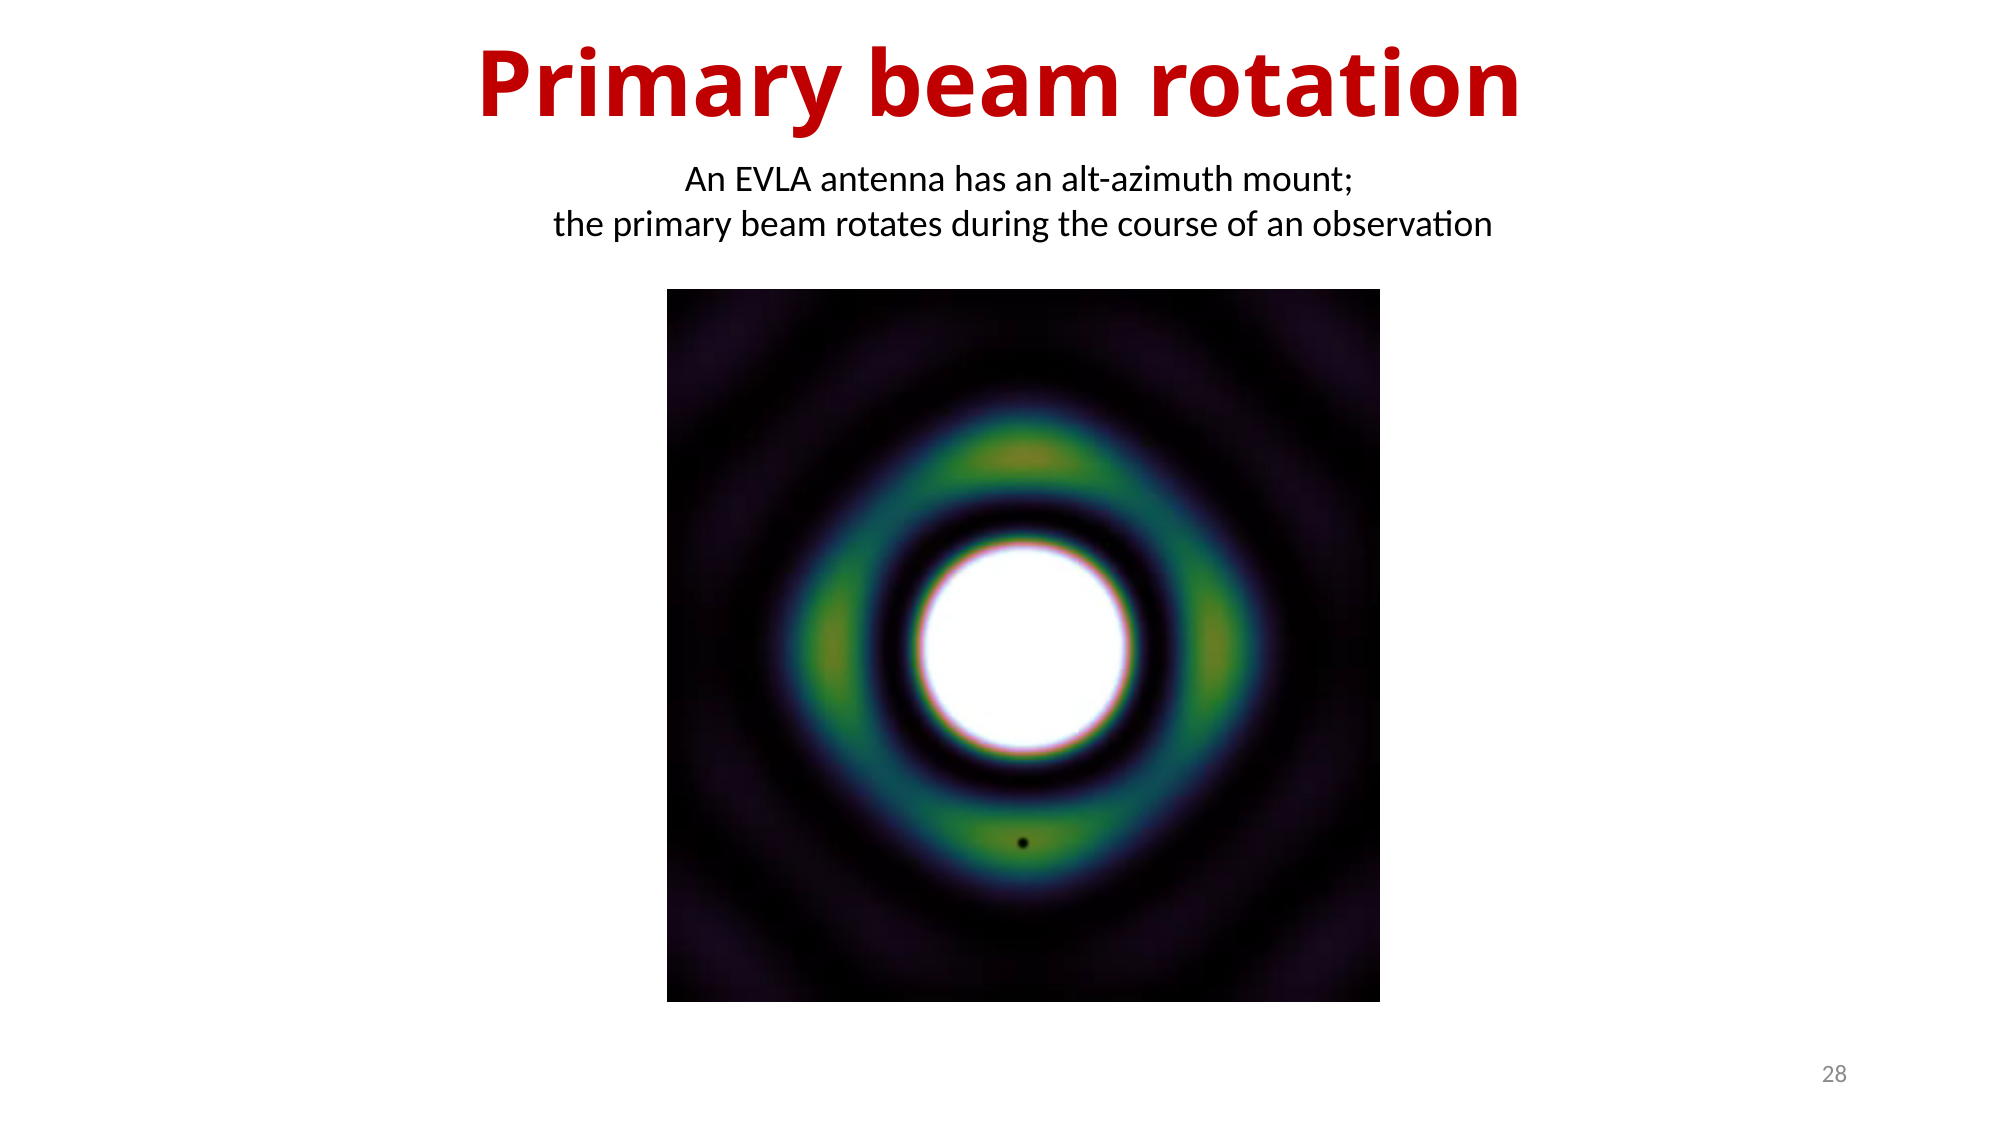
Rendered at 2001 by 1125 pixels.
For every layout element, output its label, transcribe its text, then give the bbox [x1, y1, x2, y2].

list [666, 288, 1381, 1003]
slide_number 28 [1412, 1042, 1863, 1103]
title Primary beam rotation [137, 15, 1863, 159]
text_box An EVLA antenna has an alt-azimuth mount; the primary beam rotates during the course of an observation [529, 146, 1518, 252]
